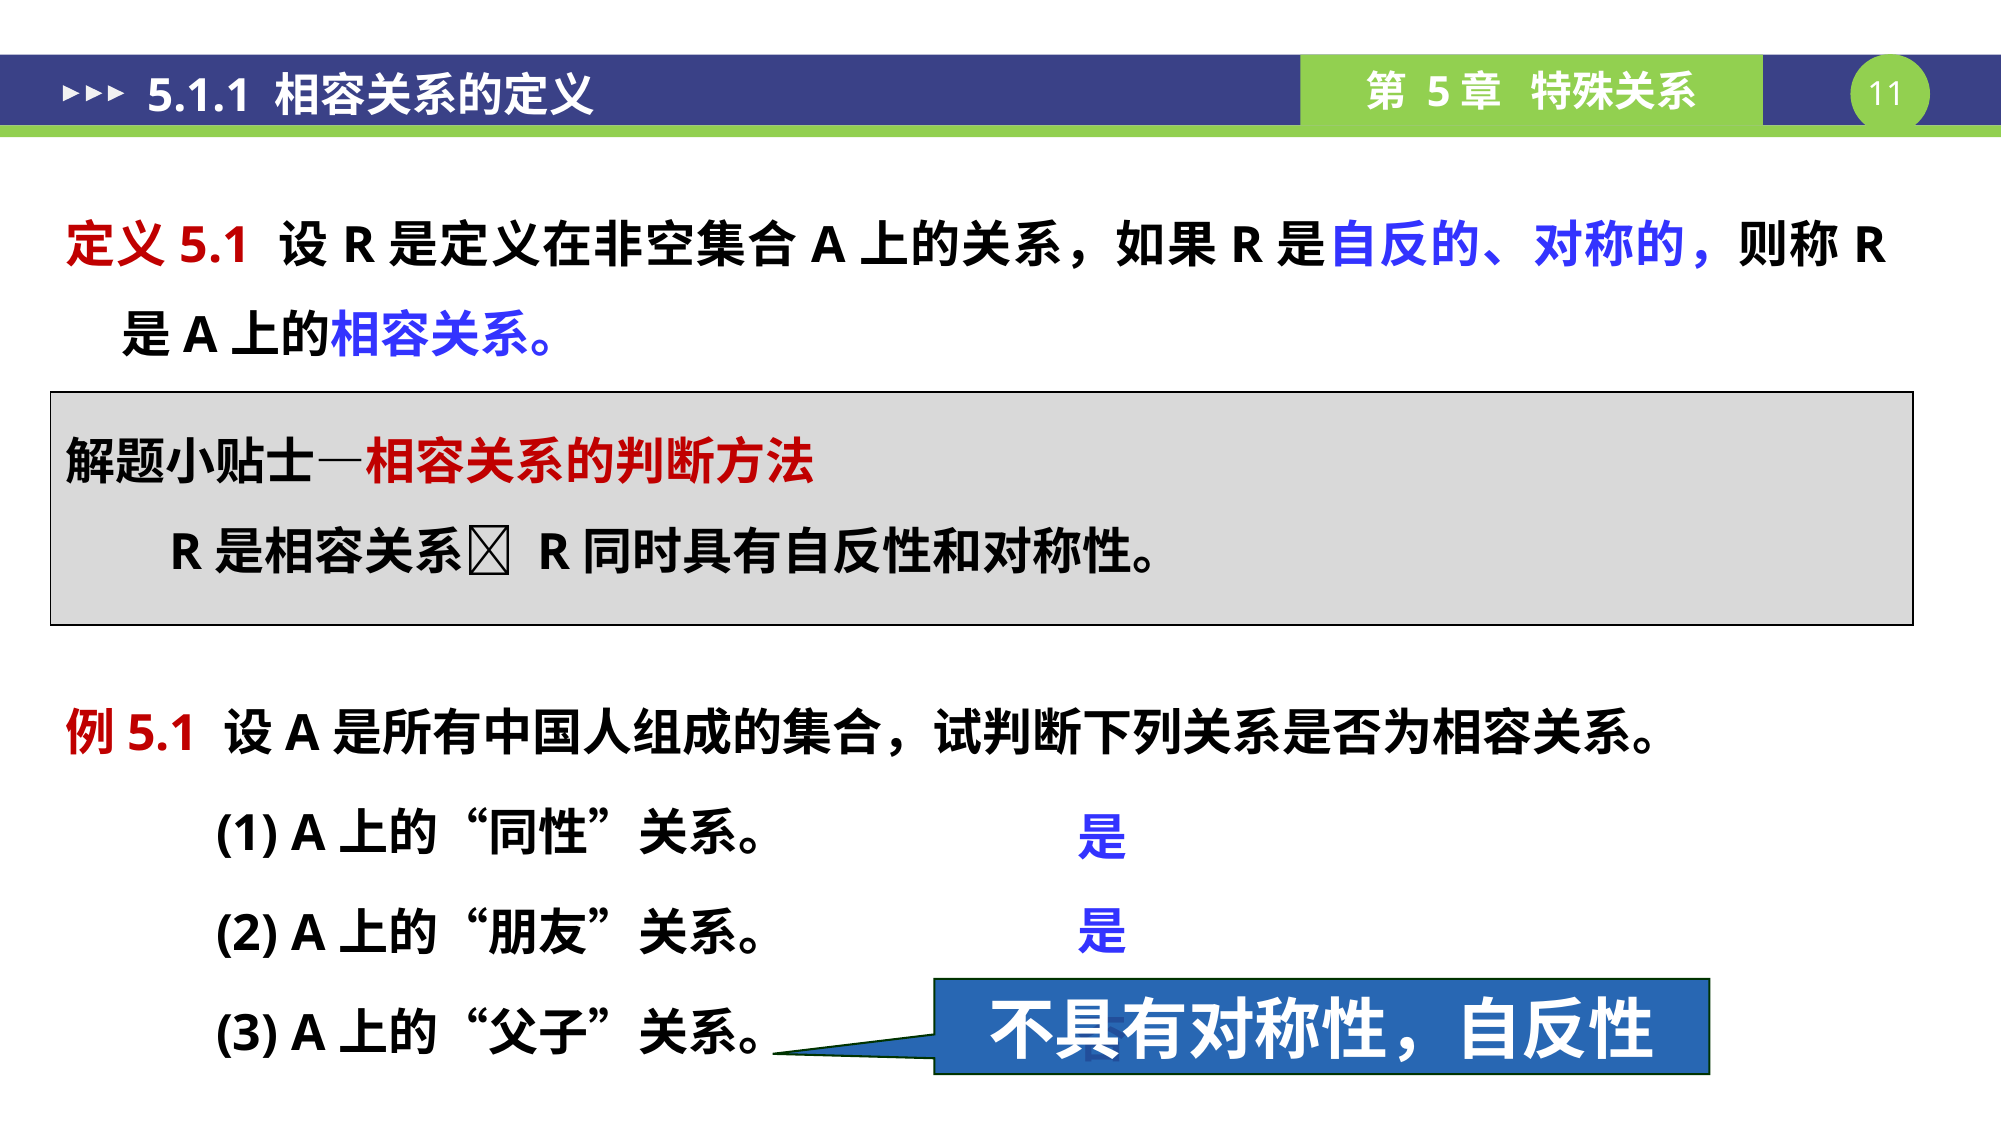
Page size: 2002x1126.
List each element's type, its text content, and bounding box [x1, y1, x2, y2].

text_box 是 [1062, 767, 1174, 862]
text_box 例5.1 设A是所有中国人组成的集合，试判断下列关系是否为相容关系。 (1) A上的“同性”关系。 (2) A上的“朋友”关系。 (3) A上的“父子”关系。 [50, 663, 1876, 1069]
title 5.1.1 相容关系的定义 [127, 57, 1003, 129]
text_box 定义5.1 设R是定义在非空集合A上的关系，如果R是自反的、对称的，则称R是A上的相容关系。 [50, 175, 1913, 370]
text_box 不具有对称性，自反性 [772, 978, 1710, 1075]
text_box 解题小贴士—相容关系的判断方法 R是相容关系 R同时具有自反性和对称性。 [50, 392, 1913, 626]
text_box 否 [1062, 970, 1174, 978]
text_box 是 [1062, 862, 1174, 968]
